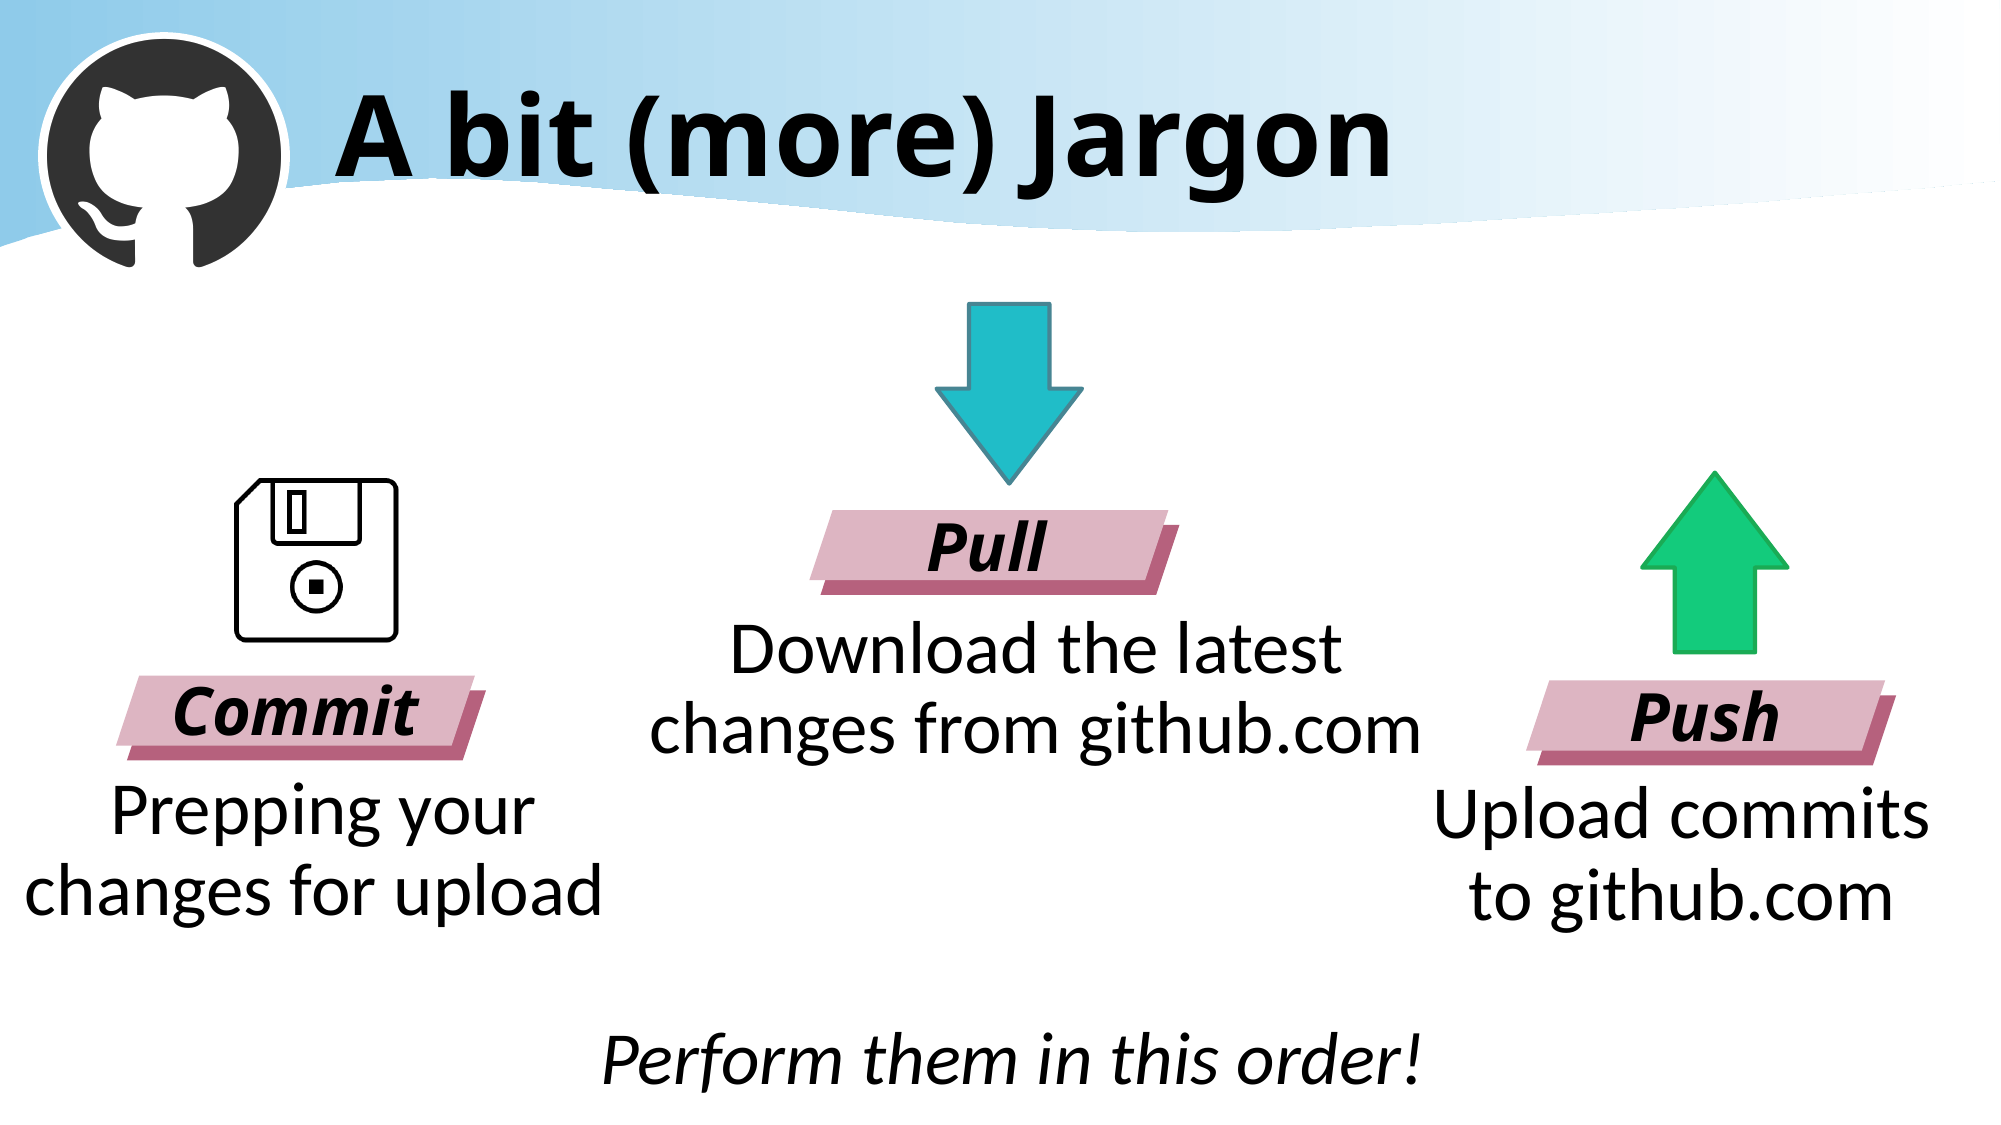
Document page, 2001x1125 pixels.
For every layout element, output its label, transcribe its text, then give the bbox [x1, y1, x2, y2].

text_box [1526, 666, 1897, 766]
text_box [935, 302, 1083, 485]
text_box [809, 497, 1180, 595]
text_box Prepping your changes for upload [0, 762, 648, 950]
picture [47, 36, 281, 270]
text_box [115, 661, 486, 761]
title A bit (more) Jargon [320, 46, 1863, 234]
text_box Download the latest changes from github.com [627, 600, 1446, 766]
text_box Perform them in this order! [431, 1012, 1595, 1107]
text_box [1641, 471, 1789, 654]
picture [200, 444, 432, 661]
text_box Upload commits to github.com [1385, 766, 1979, 932]
